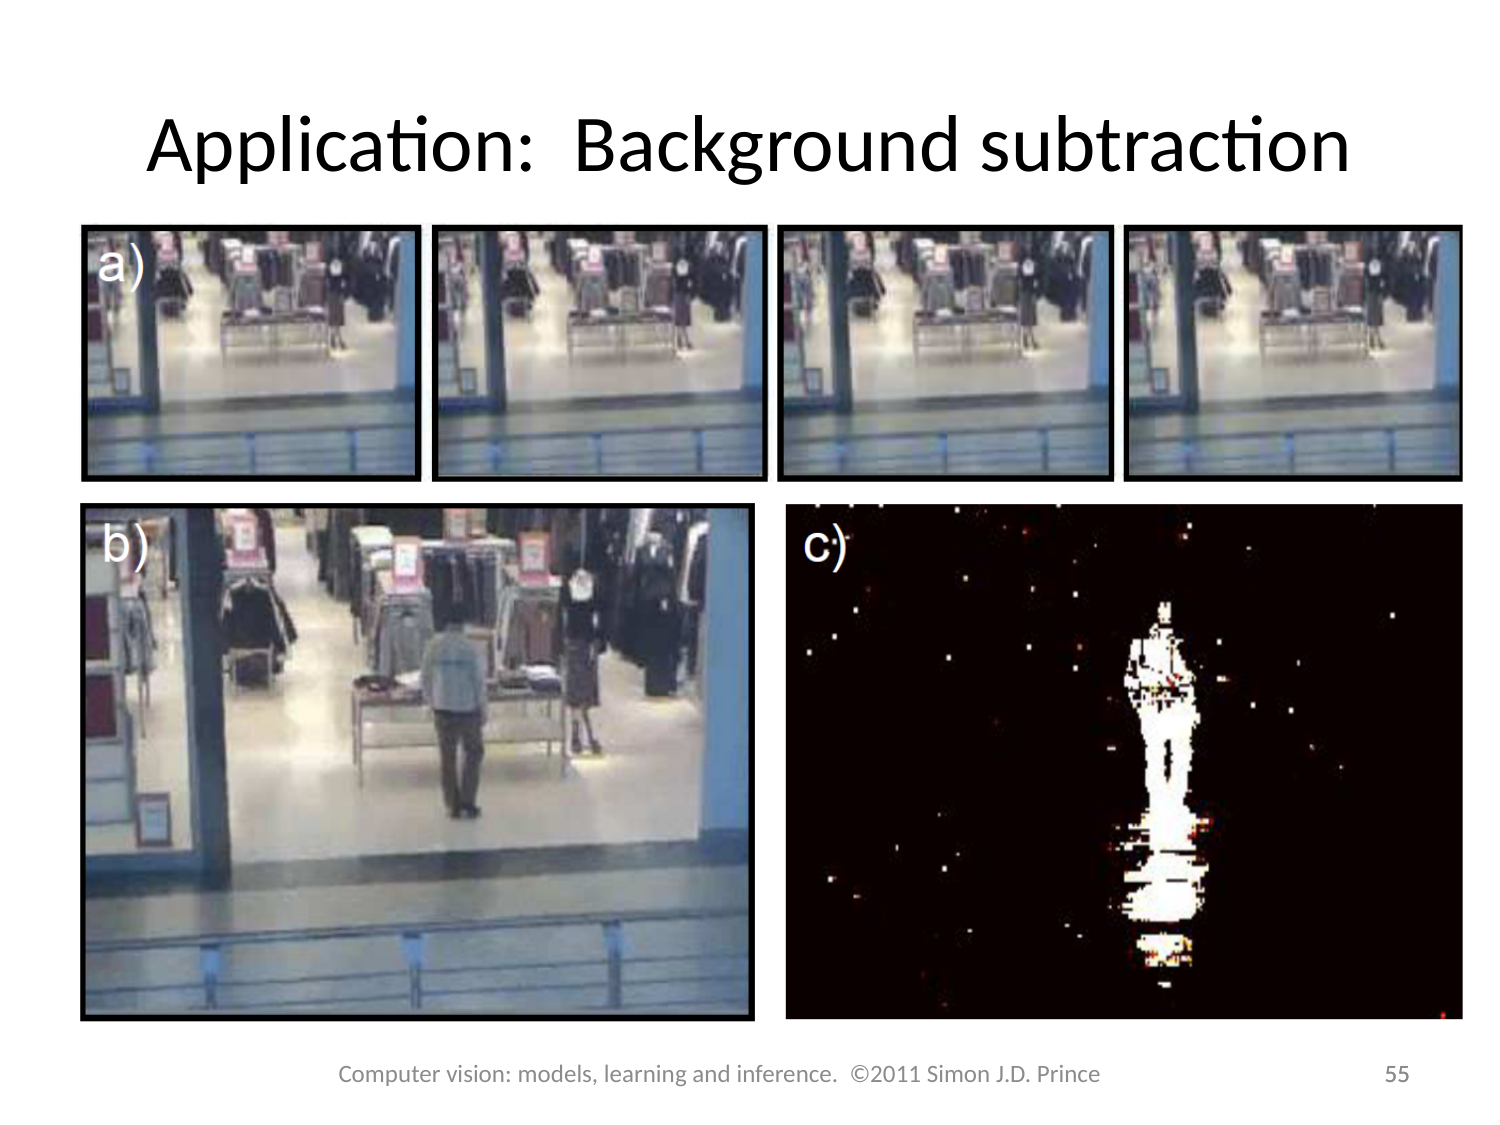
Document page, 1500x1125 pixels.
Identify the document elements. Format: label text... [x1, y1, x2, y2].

title Application: Background subtraction [75, 45, 1425, 194]
text_box 55 [1140, 1042, 1425, 1103]
text_box Computer vision: models, learning and inference. ©2011 Simon J.D. Prince [301, 1042, 1140, 1103]
picture [60, 196, 1500, 1032]
